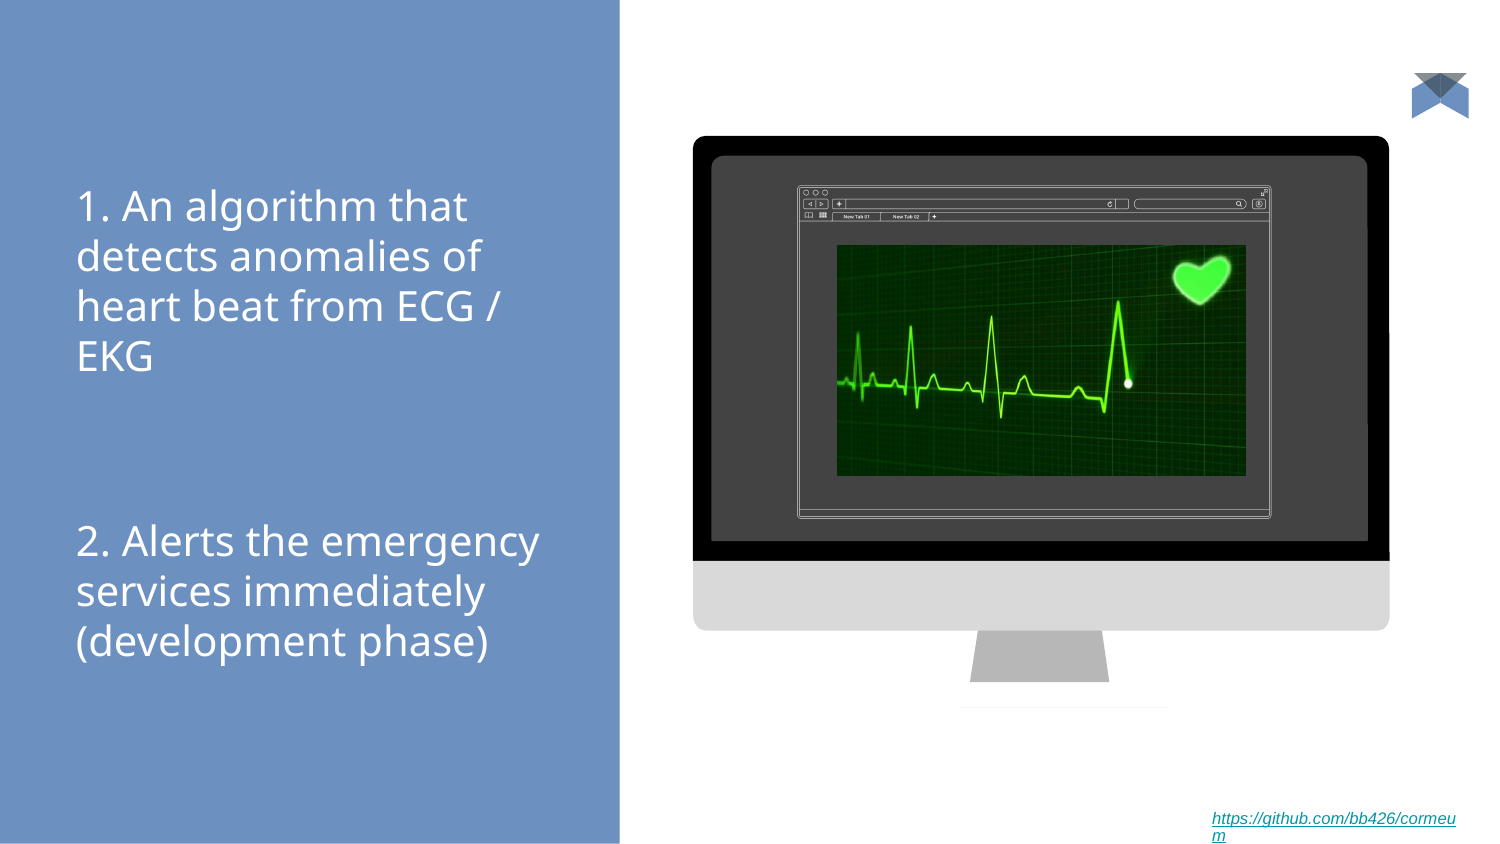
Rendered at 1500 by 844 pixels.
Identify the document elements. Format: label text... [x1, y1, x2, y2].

text_box https://github.com/bb426/cormeum [1197, 792, 1485, 835]
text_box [692, 135, 1390, 709]
text_box 1. An algorithm that detects anomalies of heart beat from ECG / EKG 2. Alerts the emergency services immediately (development phase) [60, 135, 567, 708]
picture [836, 245, 1246, 477]
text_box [1417, 67, 1464, 125]
